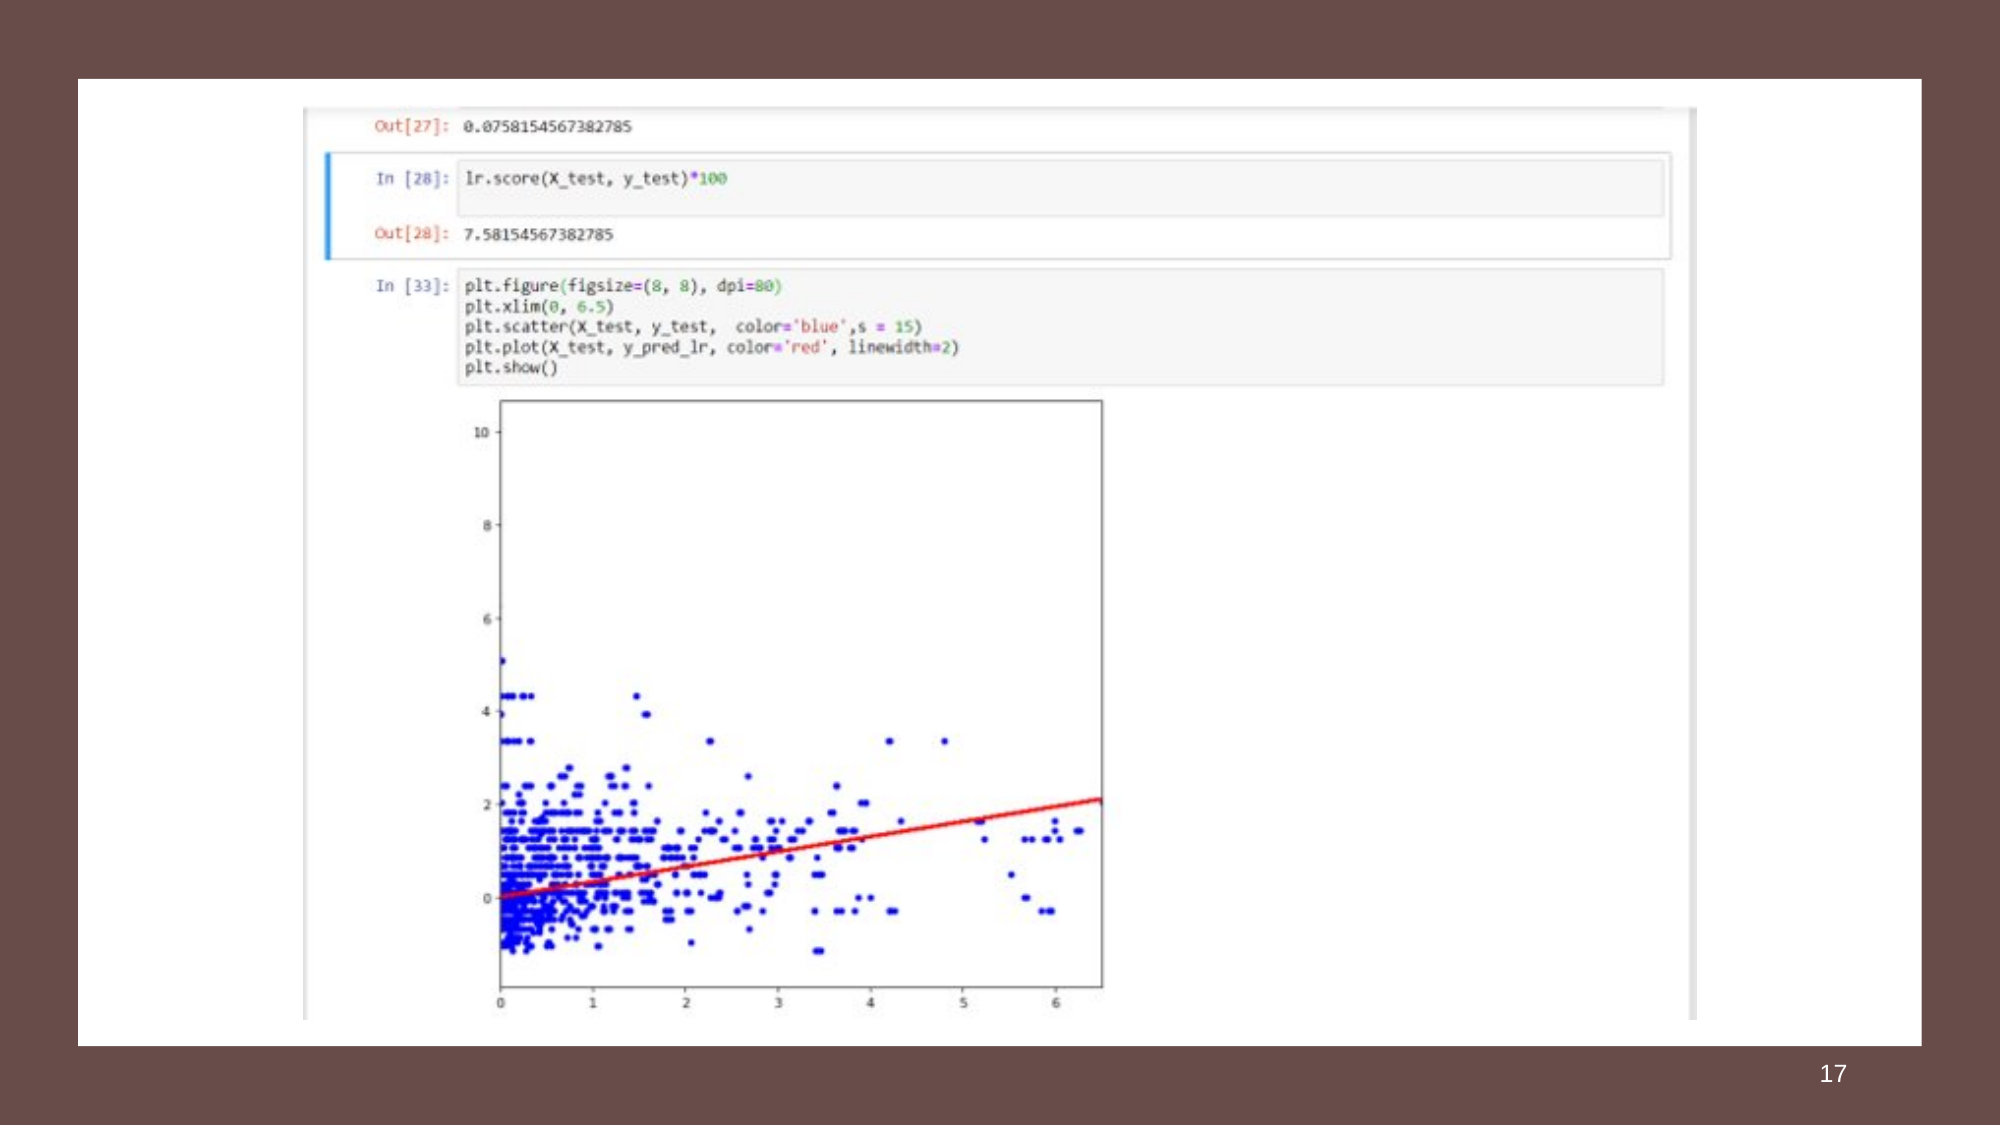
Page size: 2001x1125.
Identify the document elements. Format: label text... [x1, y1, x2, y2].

picture [303, 105, 1697, 1020]
slide_number 17 [1412, 1042, 1863, 1103]
text_box [0, 0, 2000, 1125]
text_box [77, 78, 1923, 1047]
